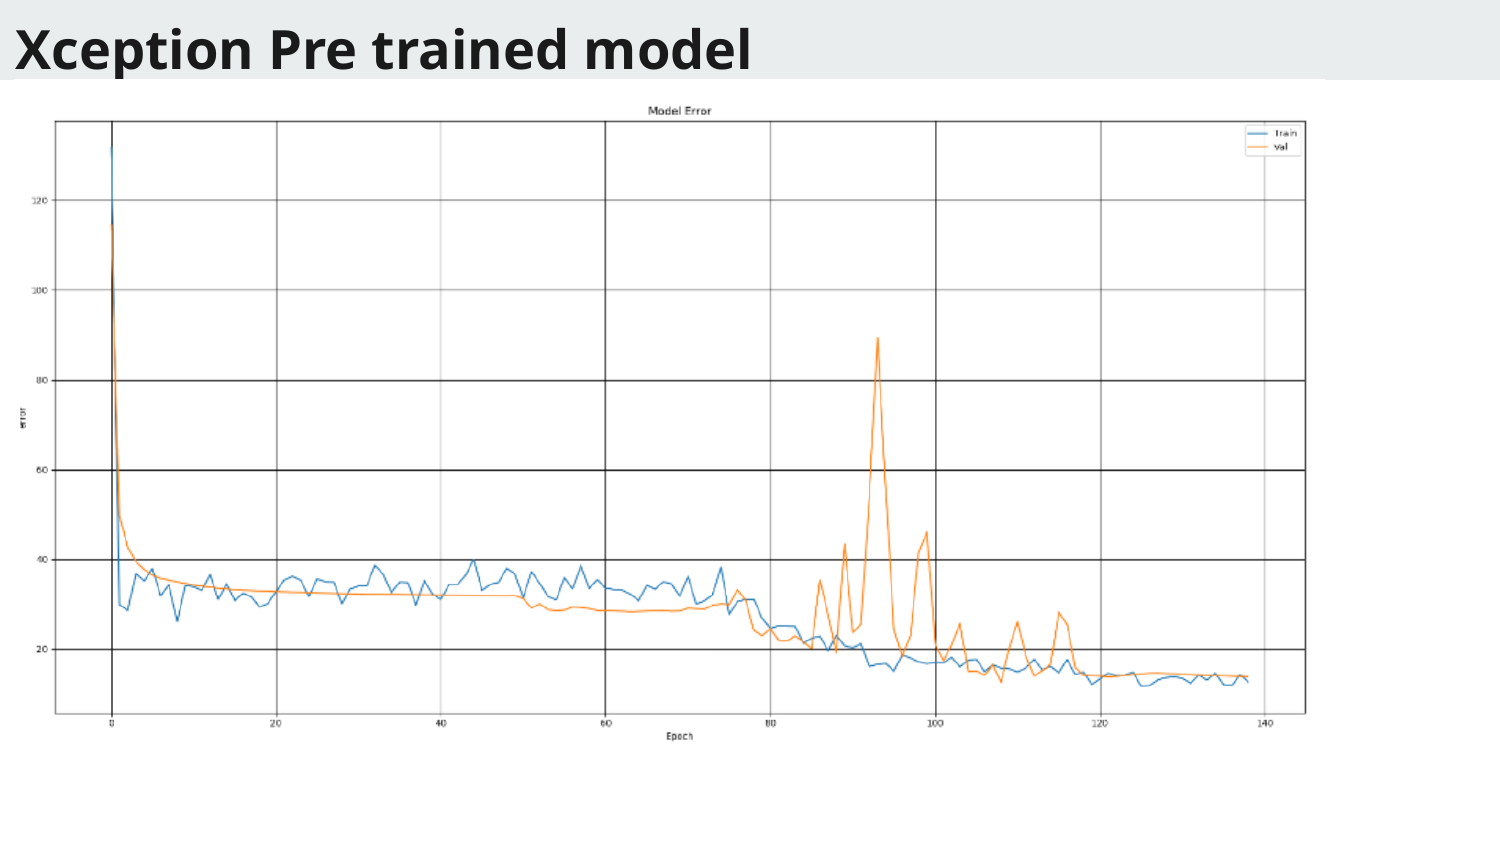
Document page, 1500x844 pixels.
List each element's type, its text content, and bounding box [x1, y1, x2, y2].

picture [14, 79, 1325, 765]
title Xception Pre trained model [0, 0, 1262, 88]
